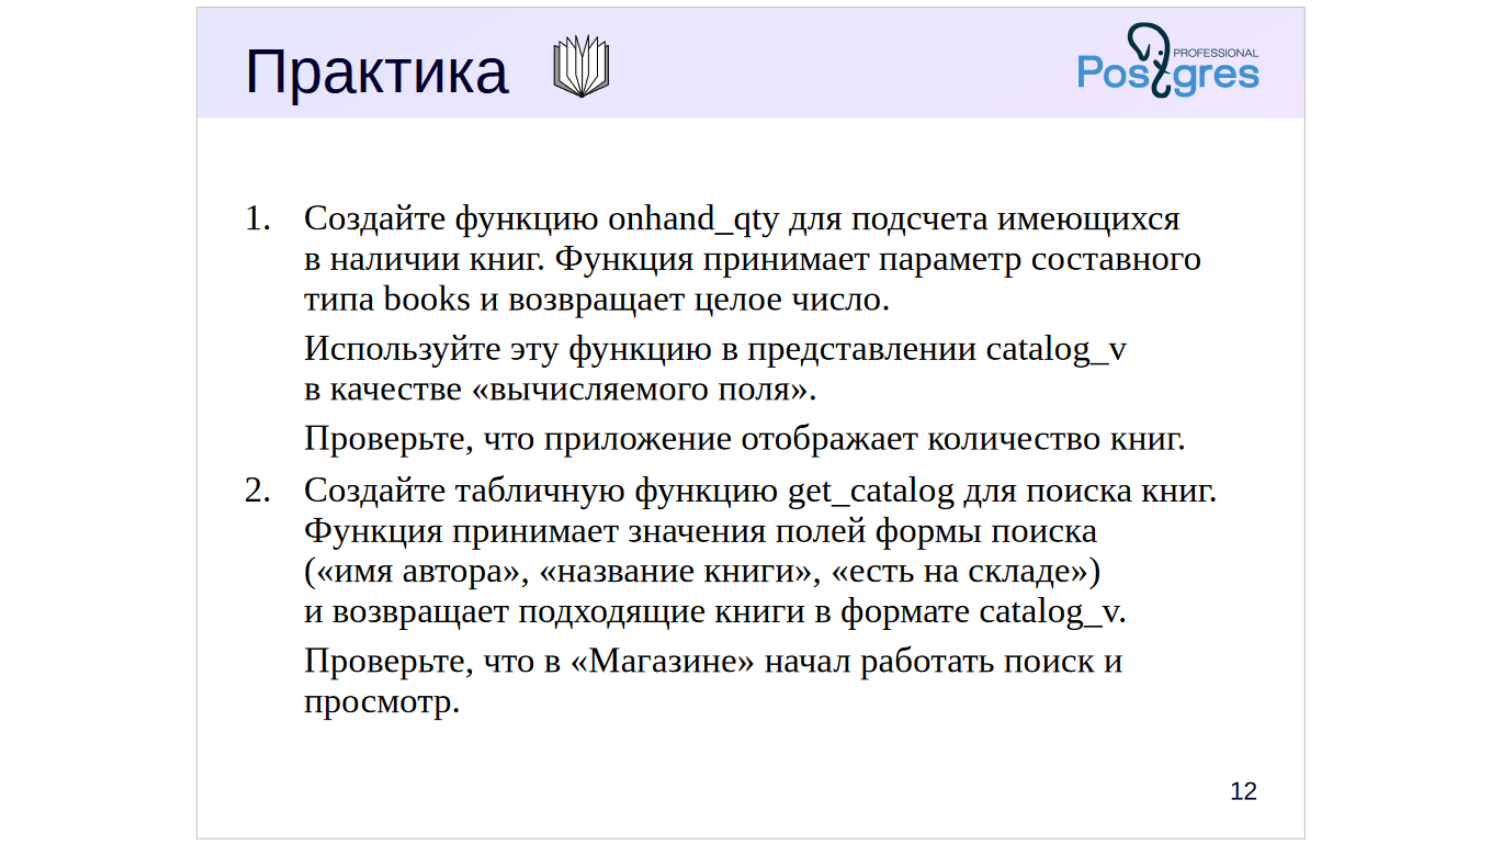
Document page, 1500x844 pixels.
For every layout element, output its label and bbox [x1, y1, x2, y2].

picture [190, 0, 1310, 844]
